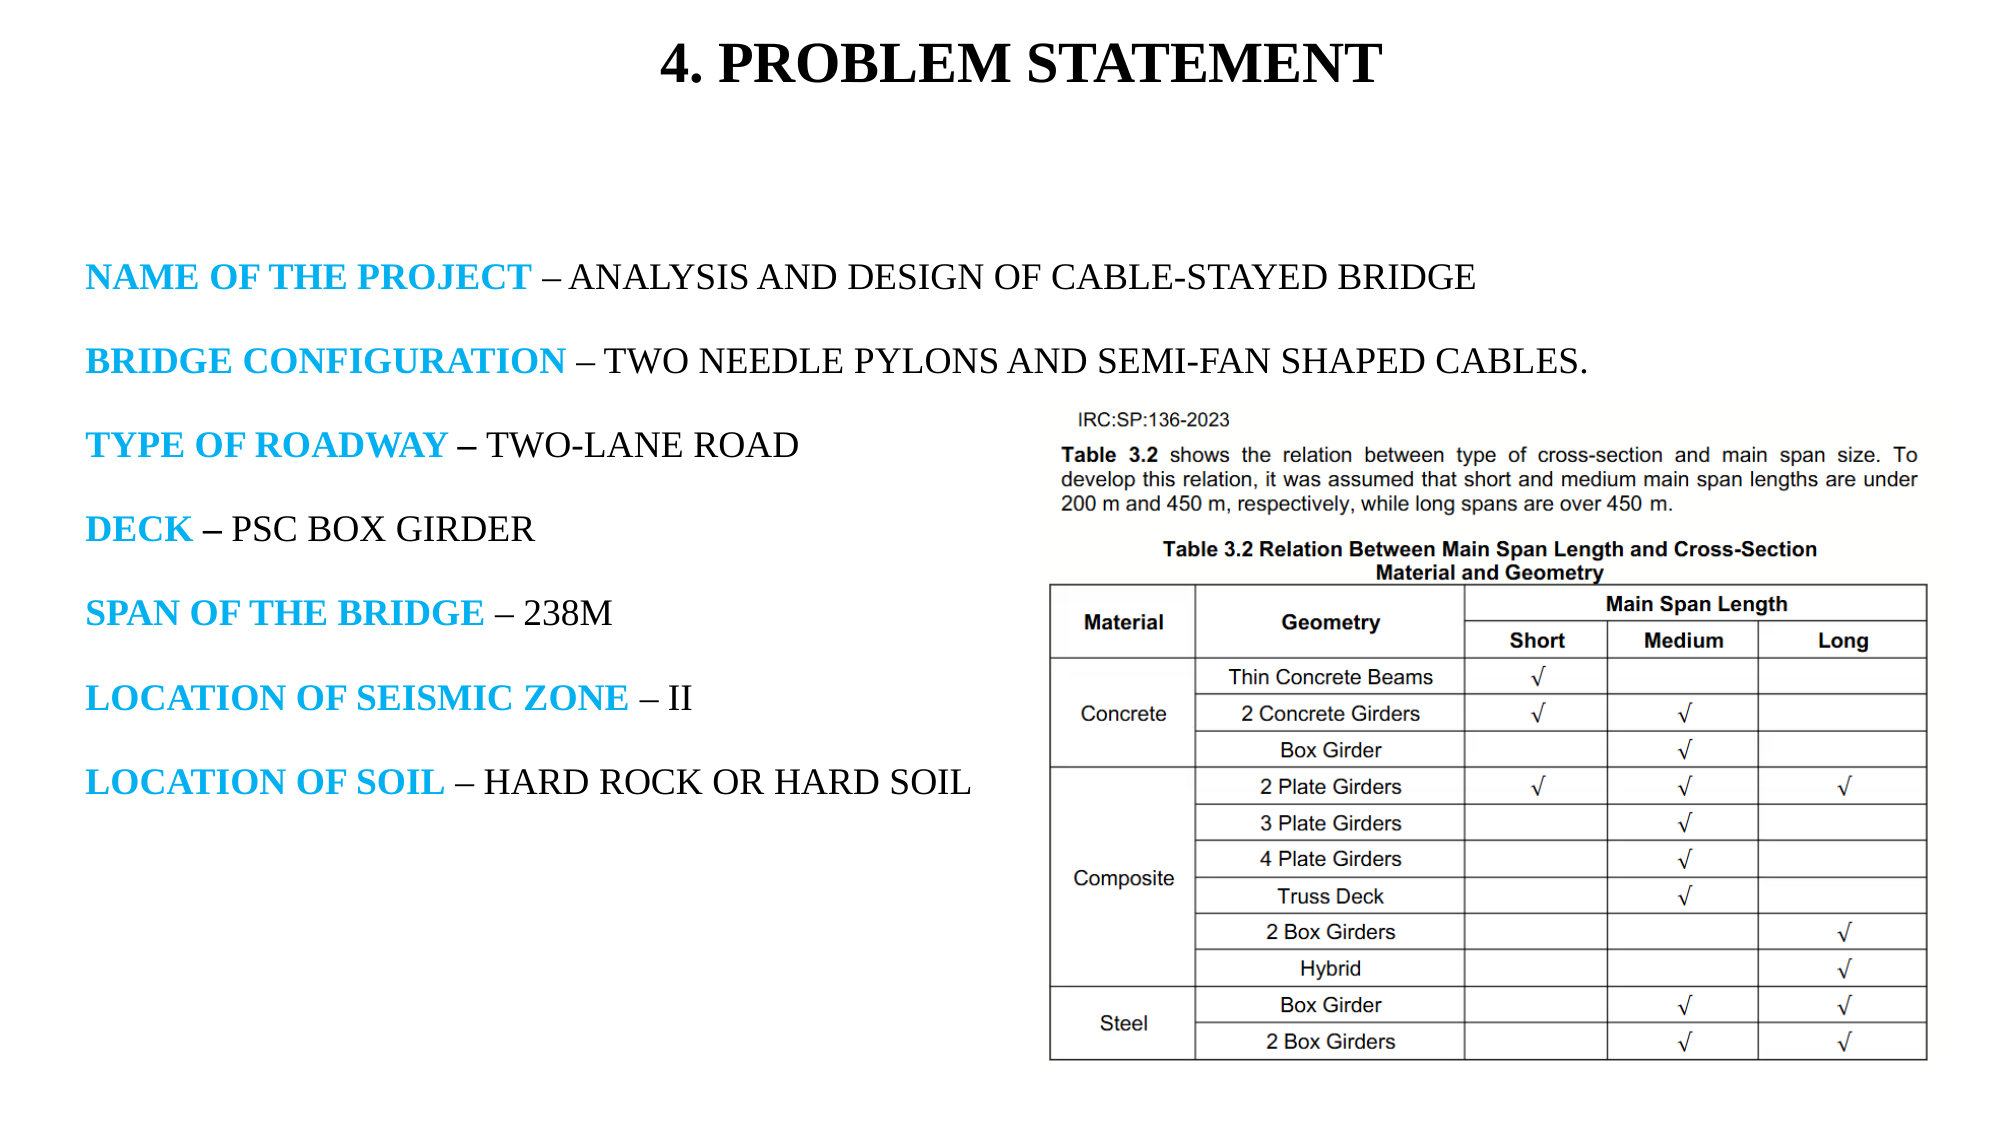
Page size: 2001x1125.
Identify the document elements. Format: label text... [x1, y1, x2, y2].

text_box NAME OF THE PROJECT – ANALYSIS AND DESIGN OF CABLE-STAYED BRIDGE BRIDGE CONFIGURATION – TWO NEEDLE PYLONS AND SEMI-FAN SHAPED CABLES. TYPE OF ROADWAY – TWO-LANE ROAD DECK – PSC BOX GIRDER SPAN OF THE BRIDGE – 238M LOCATION OF SEISMIC ZONE – II LOCATION OF SOIL – HARD ROCK OR HARD SOIL [70, 221, 2000, 809]
picture [1040, 402, 1944, 1066]
text_box 4. PROBLEM STATEMENT [645, 16, 1399, 102]
